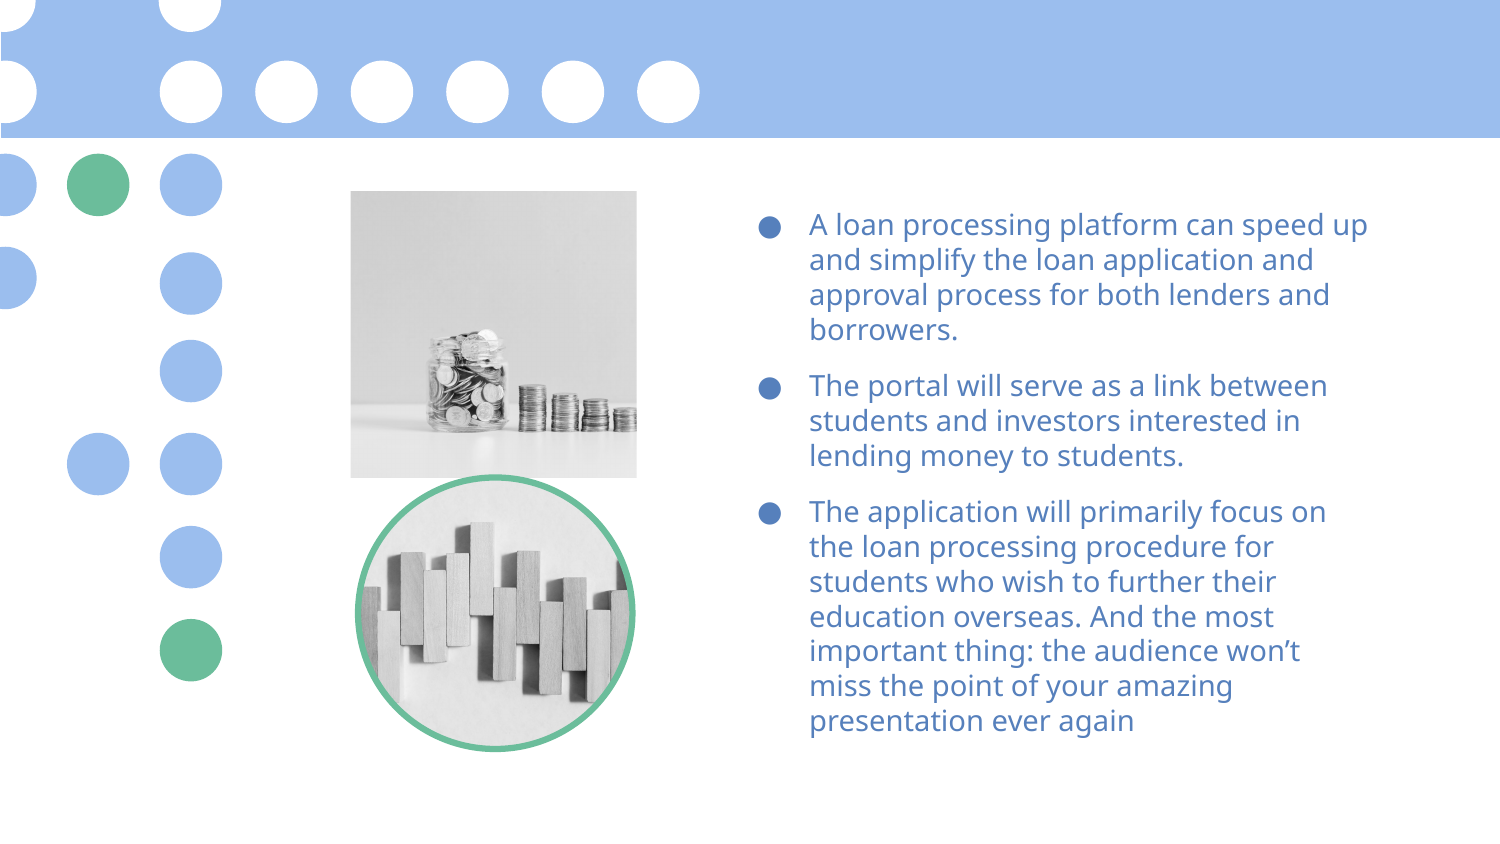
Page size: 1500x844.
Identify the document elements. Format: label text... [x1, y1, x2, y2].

picture [350, 191, 637, 750]
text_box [0, 0, 700, 682]
list A loan processing platform can speed up and simplify the loan application and approval process for both lenders and borrowers. The portal will serve as a link between students and investors interested in lending money to students. The application will primarily focus on the loan processing procedure for students who wish to further their education overseas. And the most important thing: the audience won’t miss the point of your amazing presentation ever again [719, 191, 1386, 796]
